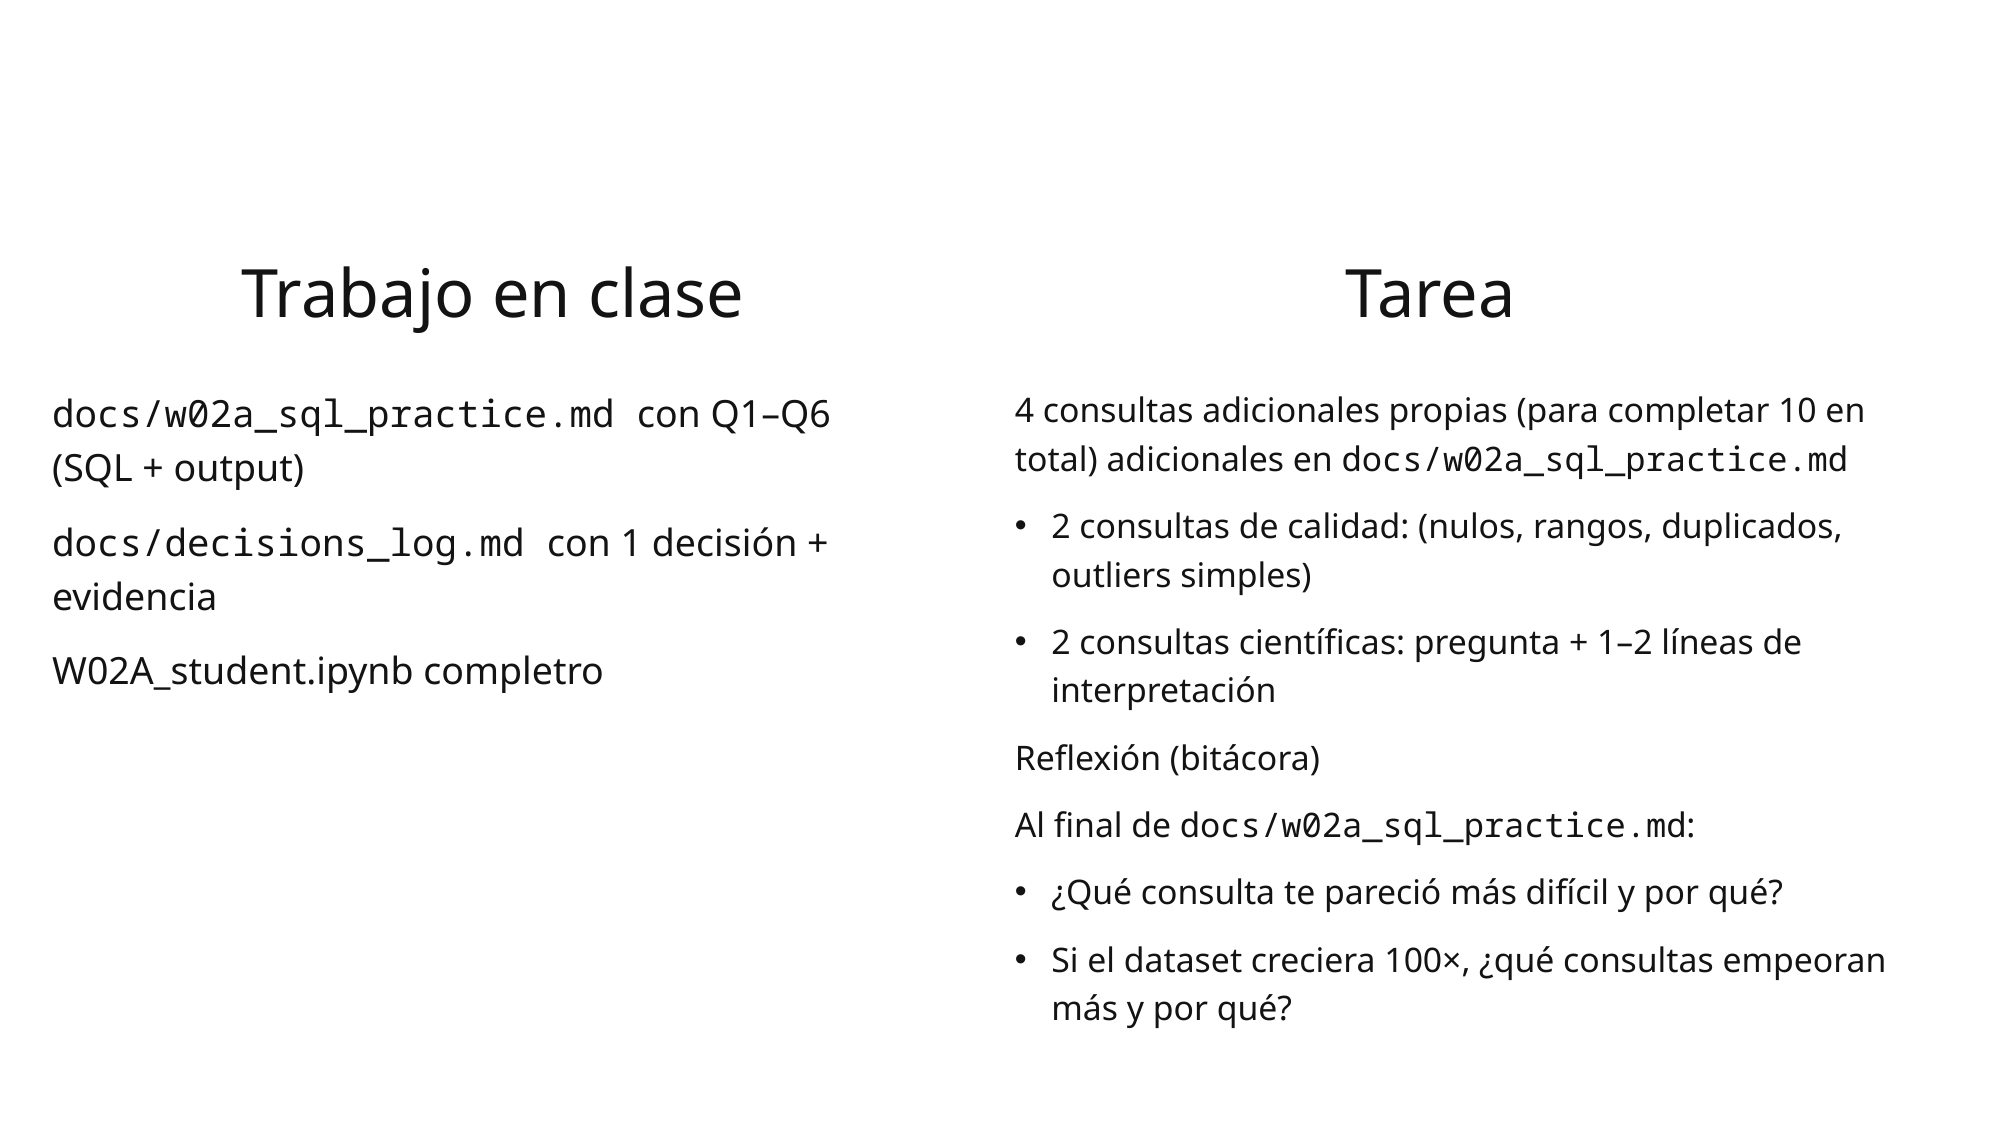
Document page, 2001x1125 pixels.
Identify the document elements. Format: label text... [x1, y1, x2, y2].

text_box 4 consultas adicionales propias (para completar 10 en total) adicionales en docs/w02a_sql_practice.md 2 consultas de calidad: (nulos, rangos, duplicados, outliers simples) 2 consultas científicas: pregunta + 1–2 líneas de interpretación Reflexión (bitácora) Al final de docs/w02a_sql_practice.md: ¿Qué consulta te pareció más difícil y por qué? Si el dataset creciera 100×, ¿qué consultas empeoran más y por qué? [999, 373, 1963, 1037]
list docs/w02a_sql_practice.md con Q1–Q6 (SQL + output) docs/decisions_log.md con 1 decisión + evidencia W02A_student.ipynb completro [37, 373, 878, 1037]
text_box Tarea [1330, 88, 1889, 339]
title Trabajo en clase [226, 88, 785, 339]
